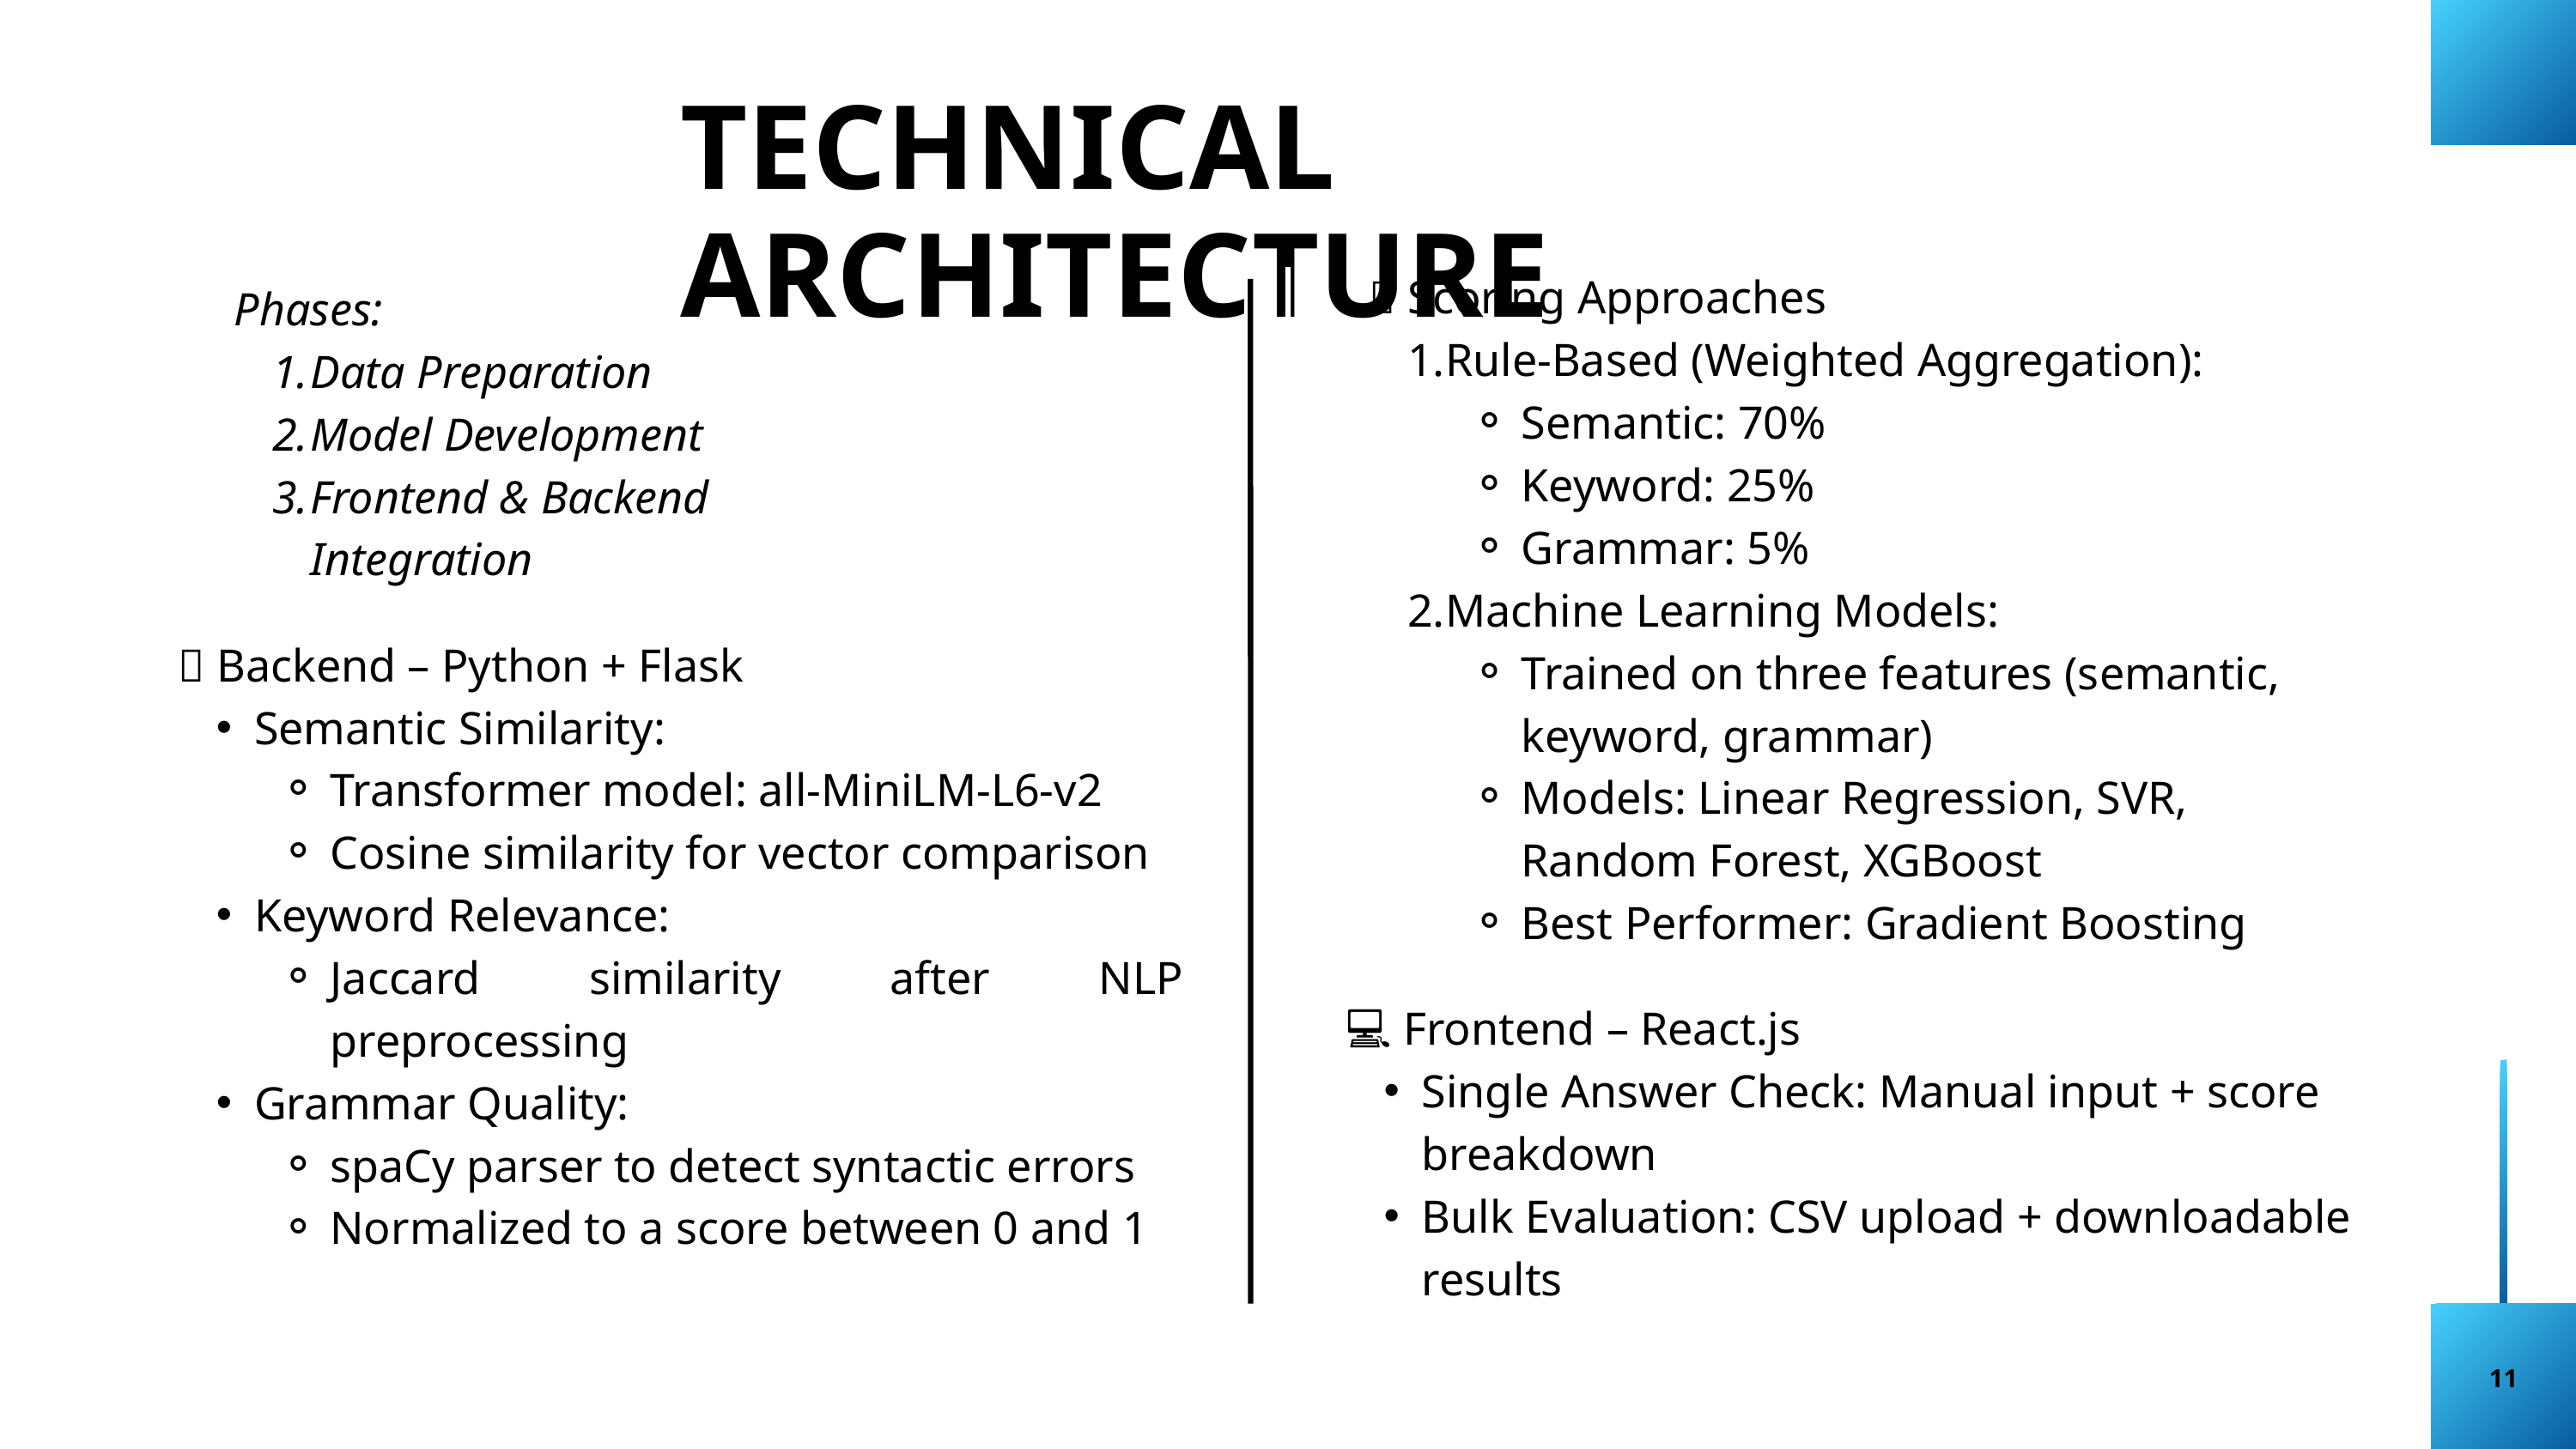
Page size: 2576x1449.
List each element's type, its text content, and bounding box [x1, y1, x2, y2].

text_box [2430, 1303, 2576, 1449]
text_box 🧠 Backend – Python + Flask Semantic Similarity: Transformer model: all-MiniLM-L6-v2 Cosine similarity for vector comparison Keyword Relevance: Jaccard similarity after NLP preprocessing Grammar Quality: spaCy parser to detect syntactic errors Normalized to a score between 0 and 1 [178, 627, 1184, 1317]
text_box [2430, 0, 2576, 145]
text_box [2500, 1059, 2507, 1302]
text_box Phases: Data Preparation Model Development Frontend & Backend Integration [234, 271, 941, 585]
text_box TECHNICAL ARCHITECTURE [680, 84, 1821, 341]
text_box 💻 Frontend – React.js Single Answer Check: Manual input + score breakdown Bulk Evaluation: CSV upload + downloadable results [1346, 991, 2489, 1305]
text_box 🧮 Scoring Approaches Rule-Based (Weighted Aggregation): Semantic: 70% Keyword: 25% Grammar: 5% Machine Learning Models: Trained on three features (semantic, keyword, grammar) Models: Linear Regression, SVR, Random Forest, XGBoost Best Performer: Gradient Boosting [1369, 260, 2375, 991]
